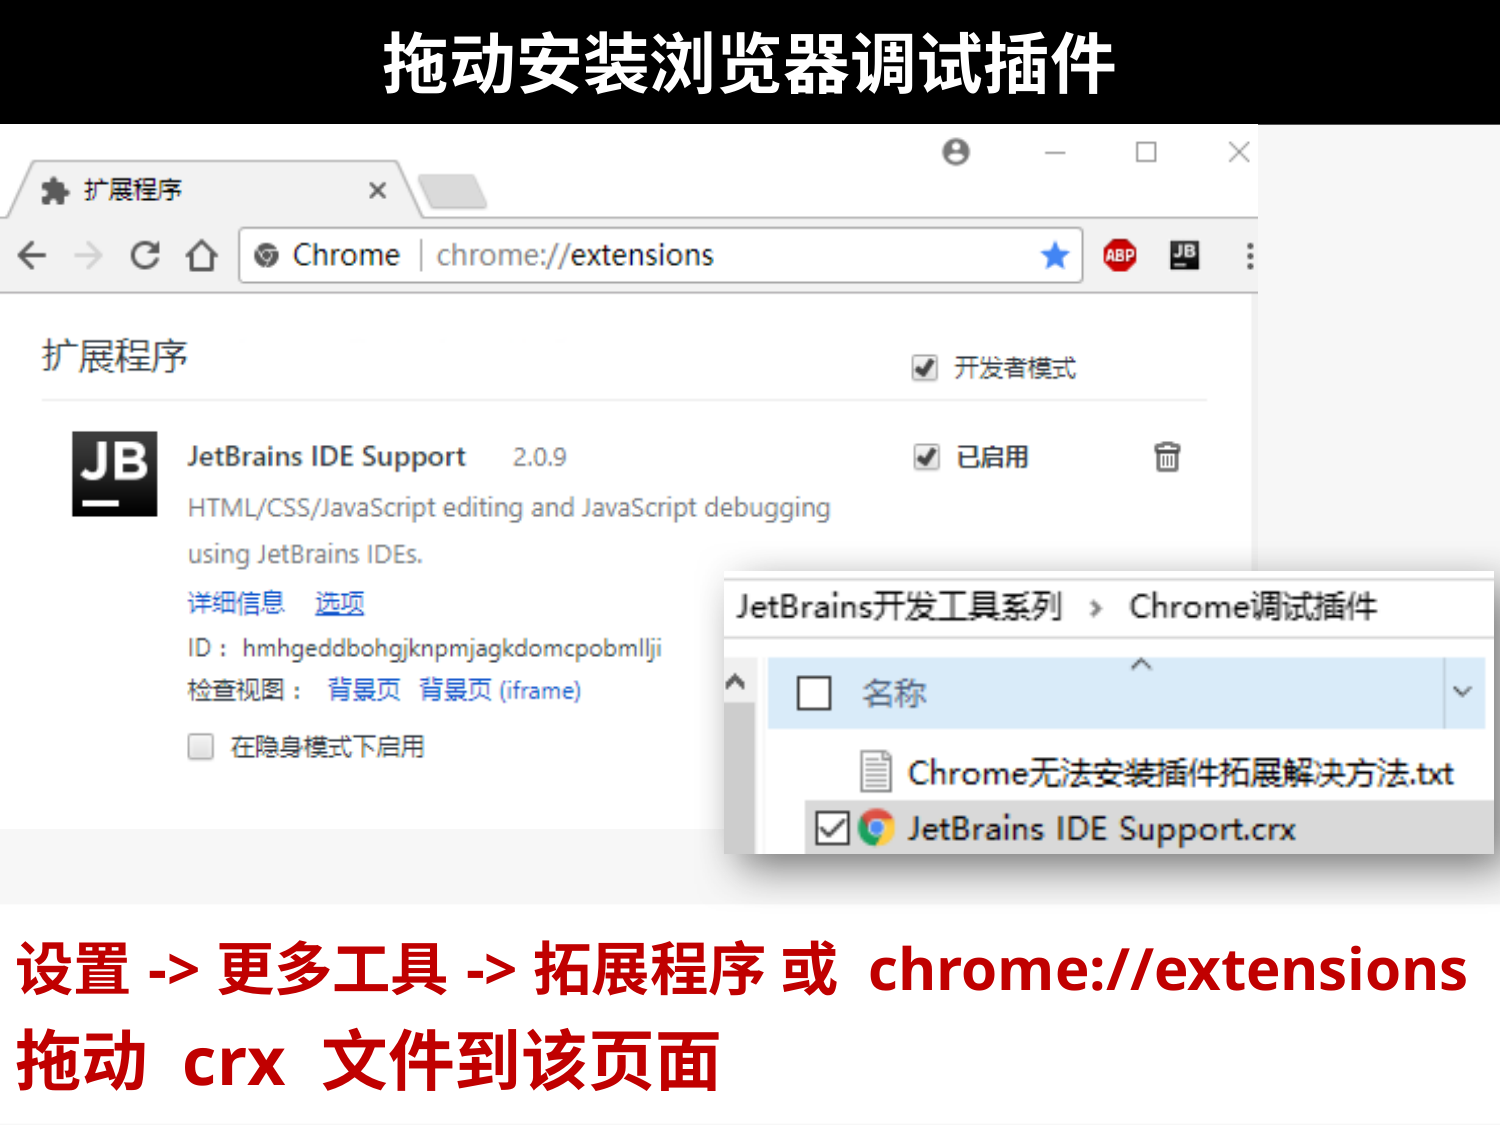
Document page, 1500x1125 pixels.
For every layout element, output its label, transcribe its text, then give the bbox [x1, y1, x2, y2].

text_box 设置->更多工具->拓展程序 或 chrome://extensions 拖动 crx 文件到该页面 [0, 904, 1500, 1124]
title 拖动安装浏览器调试插件 [0, 0, 1500, 125]
picture [0, 124, 1494, 854]
